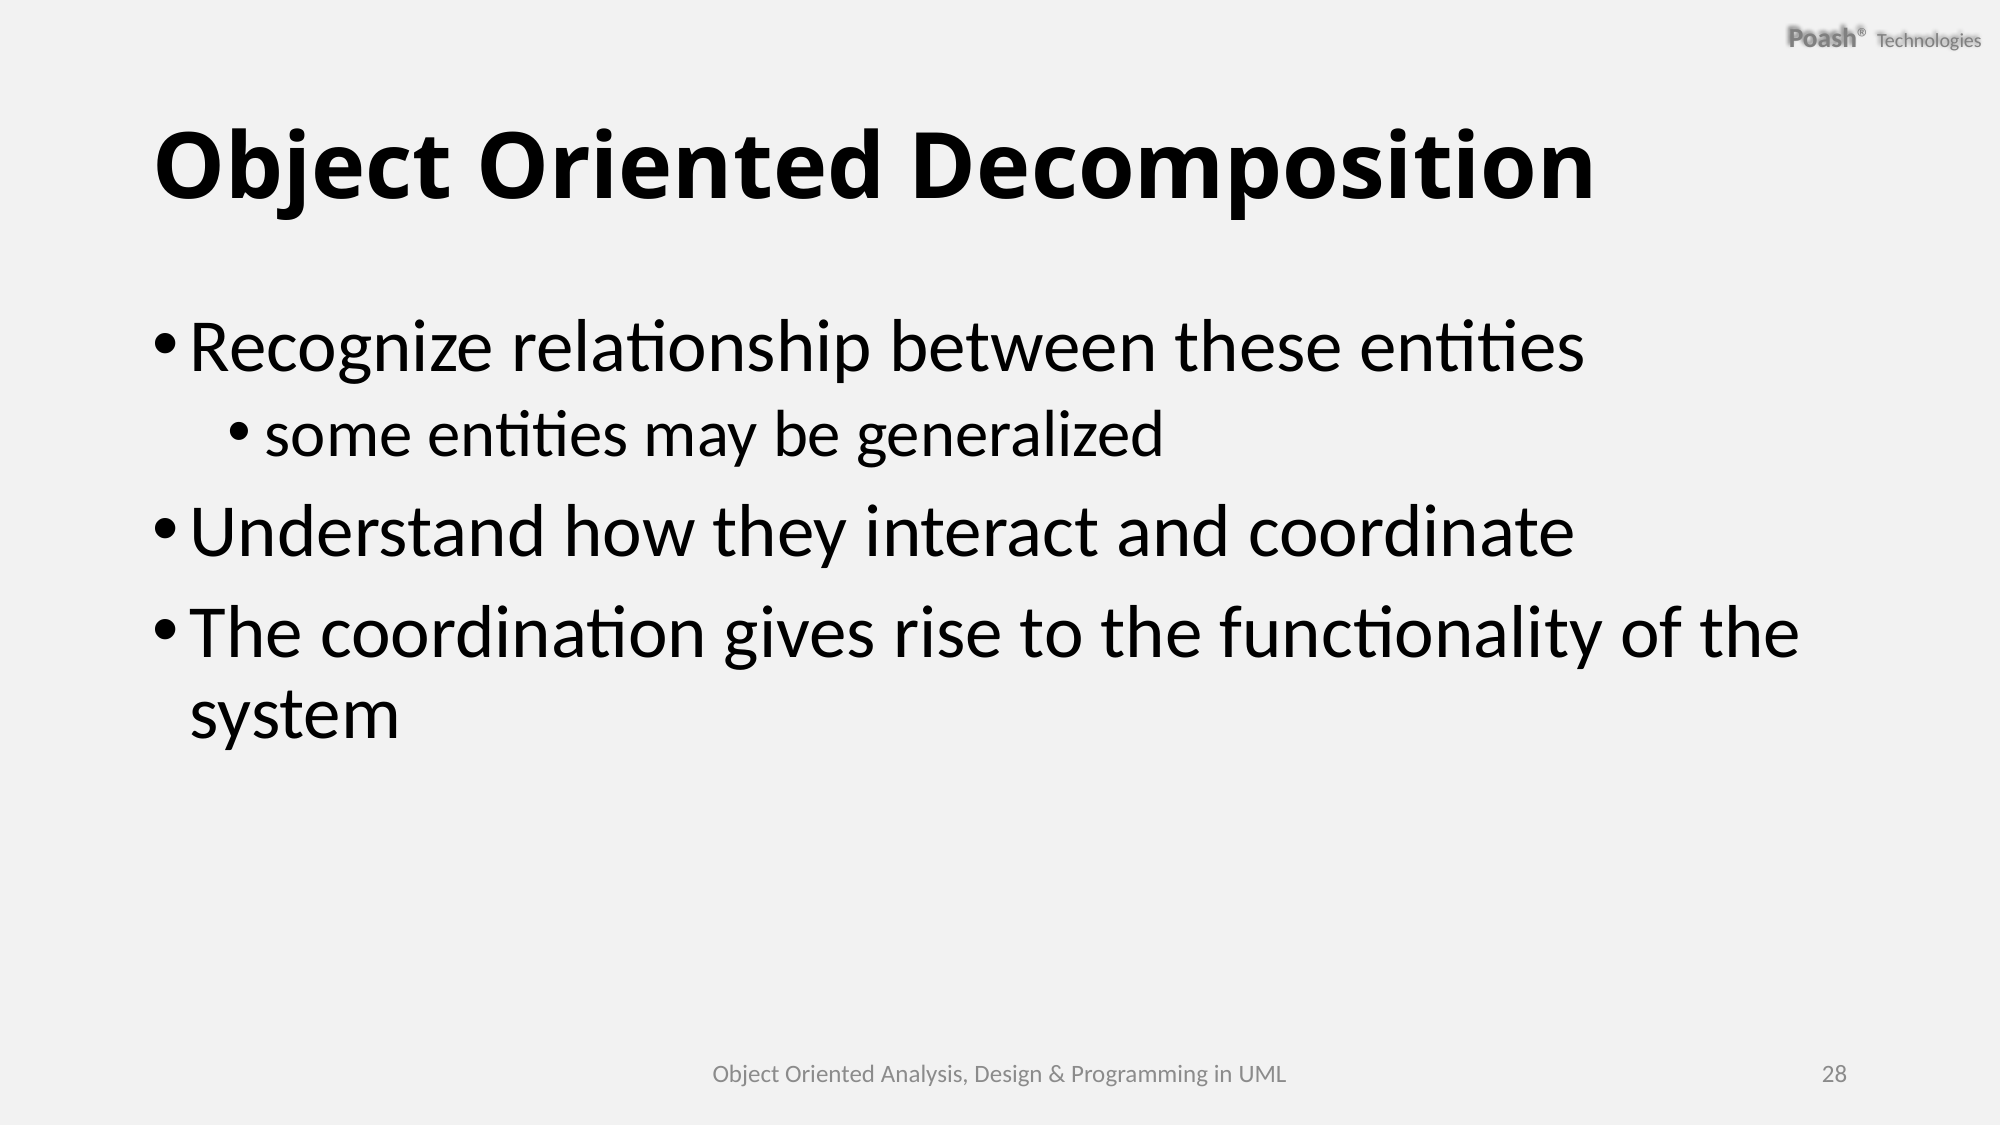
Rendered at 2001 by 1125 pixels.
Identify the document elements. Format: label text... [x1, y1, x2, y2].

list Recognize relationship between these entities some entities may be generalized Understand how they interact and coordinate The coordination gives rise to the functionality of the system [137, 299, 1863, 1014]
title Object Oriented Decomposition [137, 59, 1863, 278]
slide_number 28 [1412, 1042, 1863, 1103]
footer Object Oriented Analysis, Design & Programming in UML [662, 1042, 1338, 1103]
